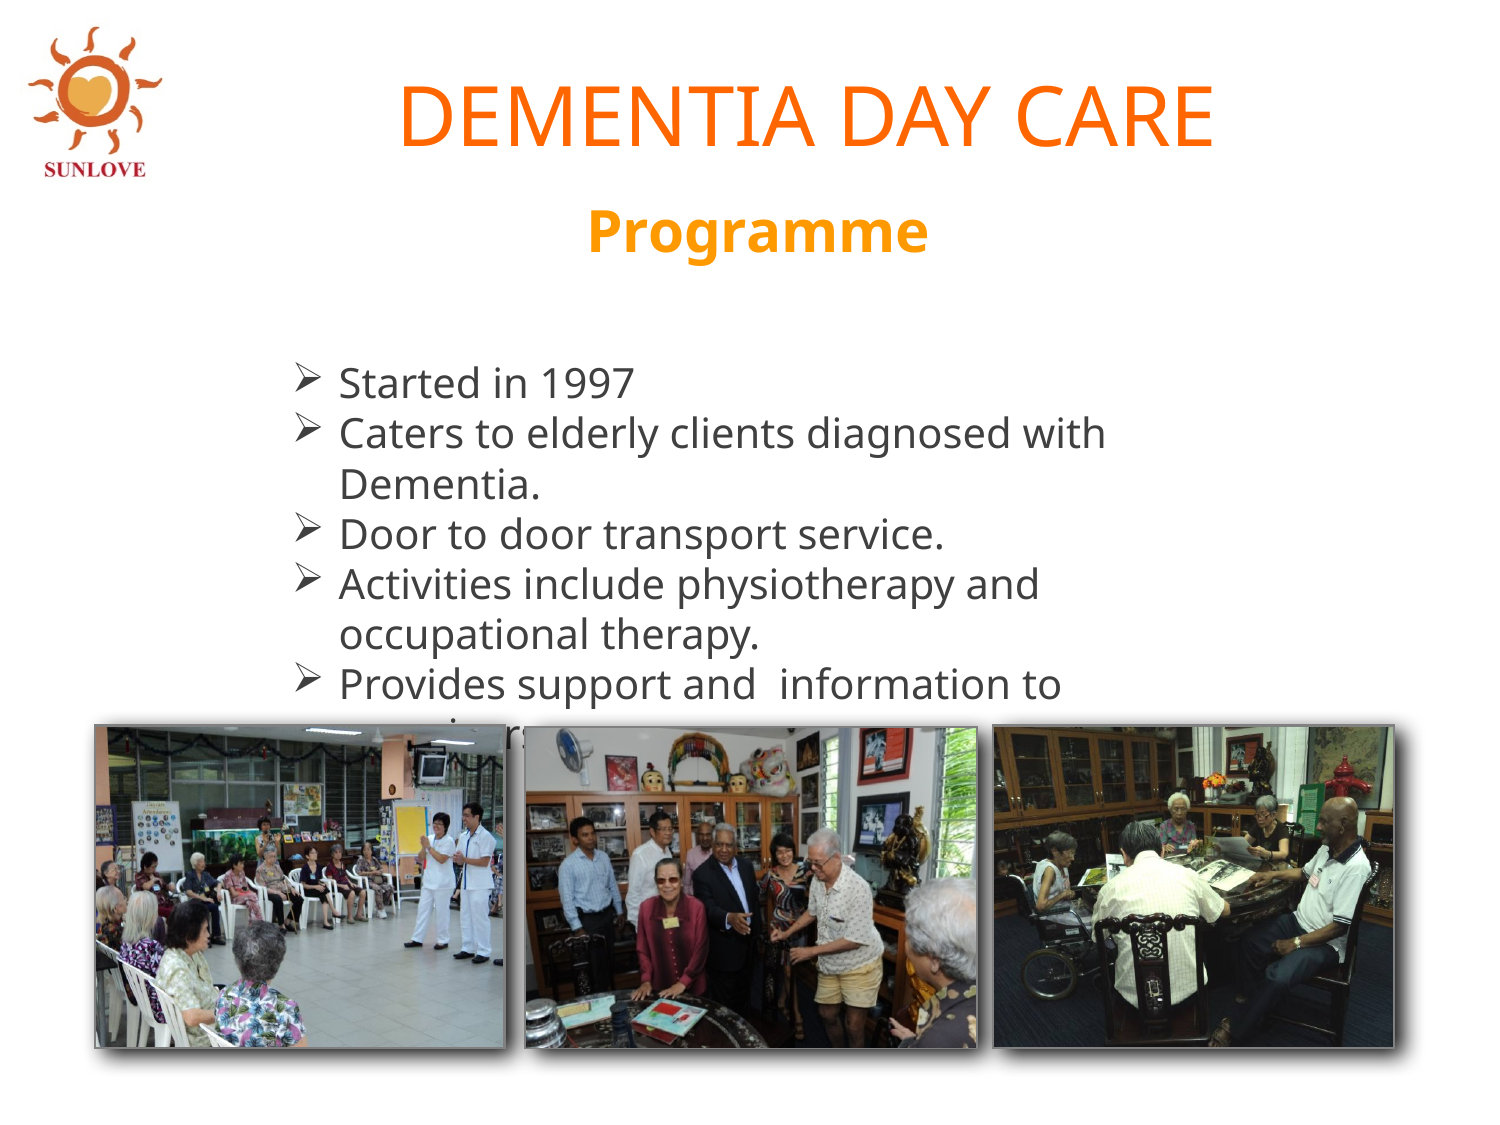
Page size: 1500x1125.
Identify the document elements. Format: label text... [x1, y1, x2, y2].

picture [525, 727, 977, 1048]
title DEMENTIA DAY CARE [125, 19, 1488, 207]
text_box Started in 1997 Caters to elderly clients diagnosed with Dementia. Door to door transport service. Activities include physiotherapy and occupational therapy. Provides support and information to caregivers. [277, 349, 1270, 720]
picture [993, 726, 1393, 1048]
picture [20, 18, 170, 185]
text_box Programme [472, 186, 1075, 272]
picture [96, 726, 504, 1048]
